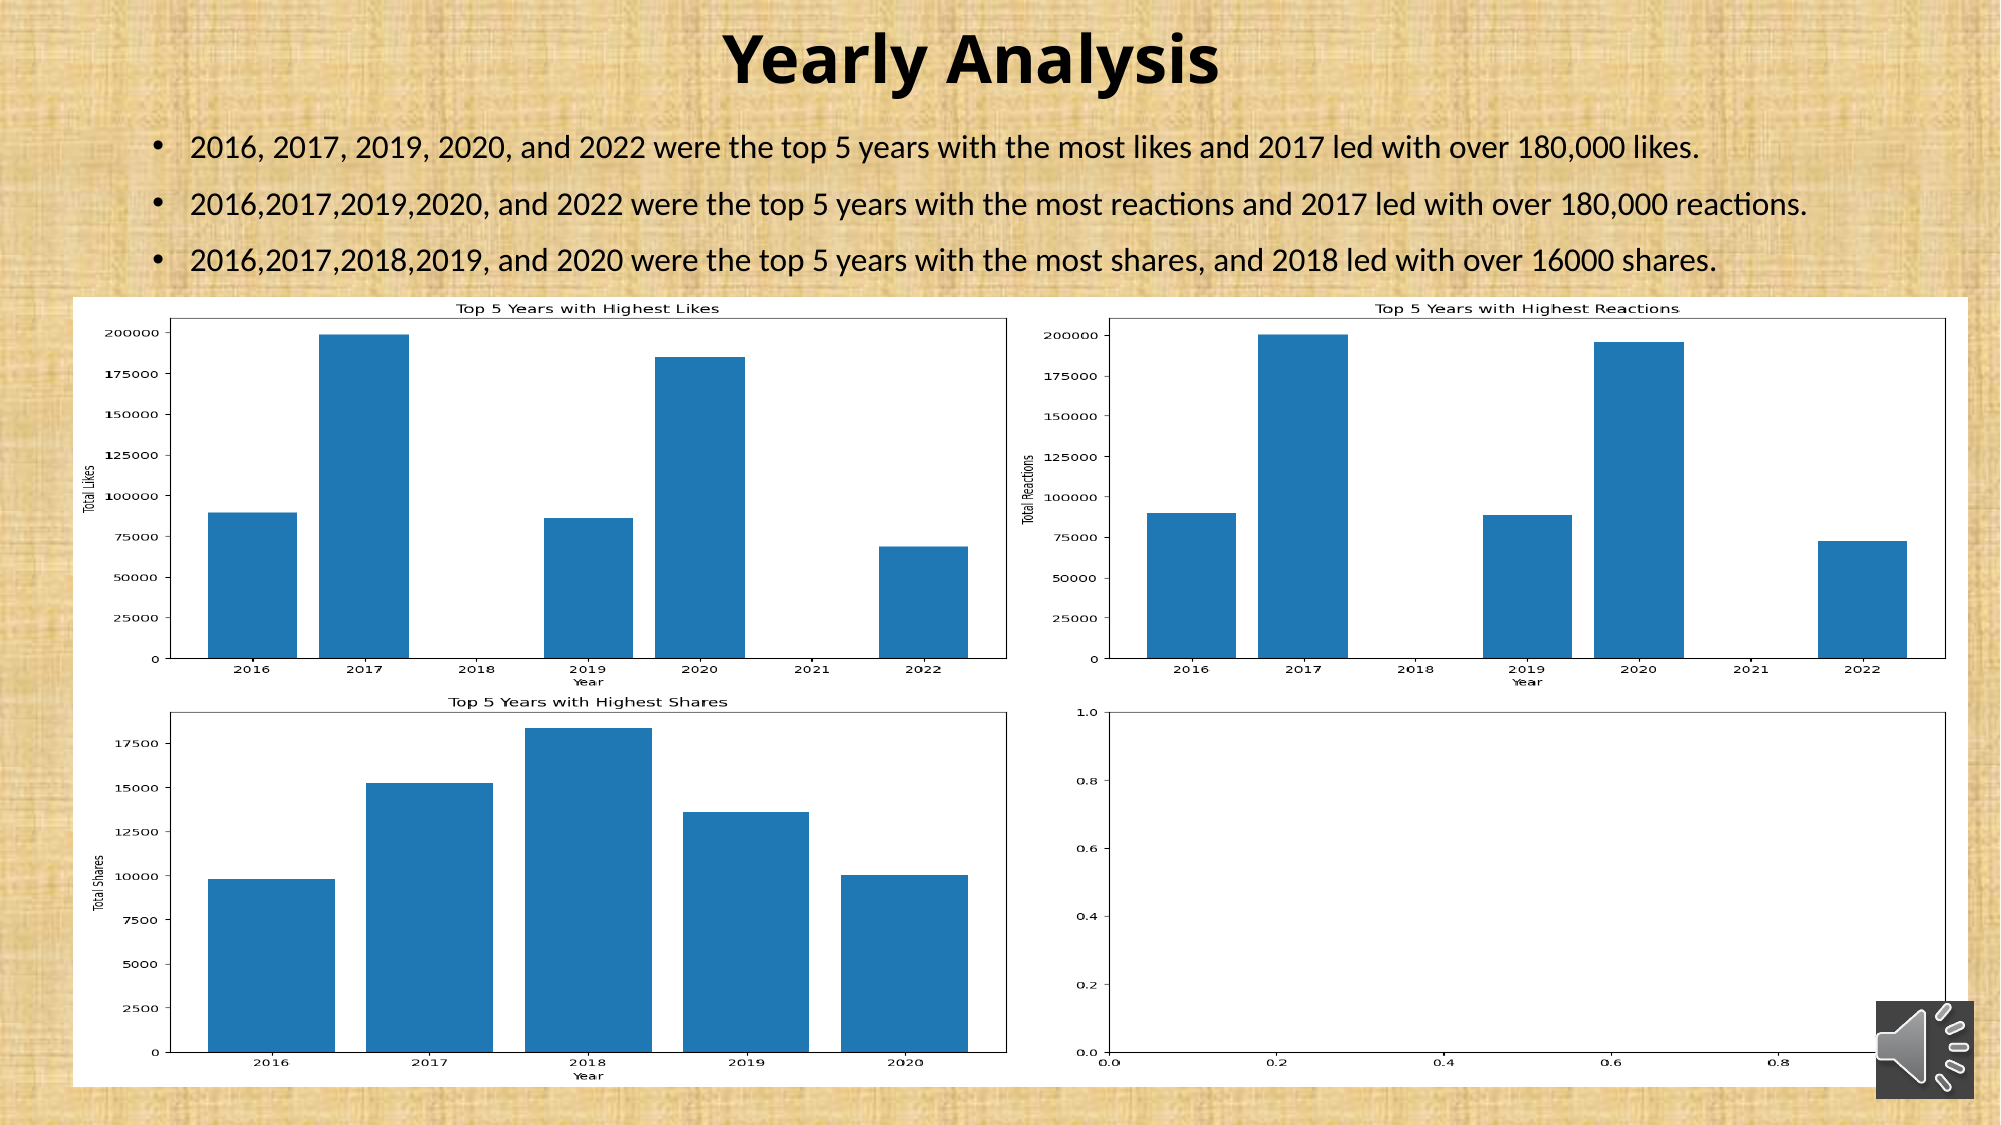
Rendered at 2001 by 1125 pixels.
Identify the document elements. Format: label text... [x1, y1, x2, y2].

title Yearly Analysis [109, 0, 1835, 125]
list 2016, 2017, 2019, 2020, and 2022 were the top 5 years with the most likes and 2017 led with over 180,000 likes. 2016,2017,2019,2020, and 2022 were the top 5 years with the most reactions and 2017 led with over 180,000 reactions. 2016,2017,2018,2019, and 2020 were the top 5 years with the most shares, and 2018 led with over 16000 shares. [137, 122, 1968, 297]
picture [0, 0, 2001, 1125]
